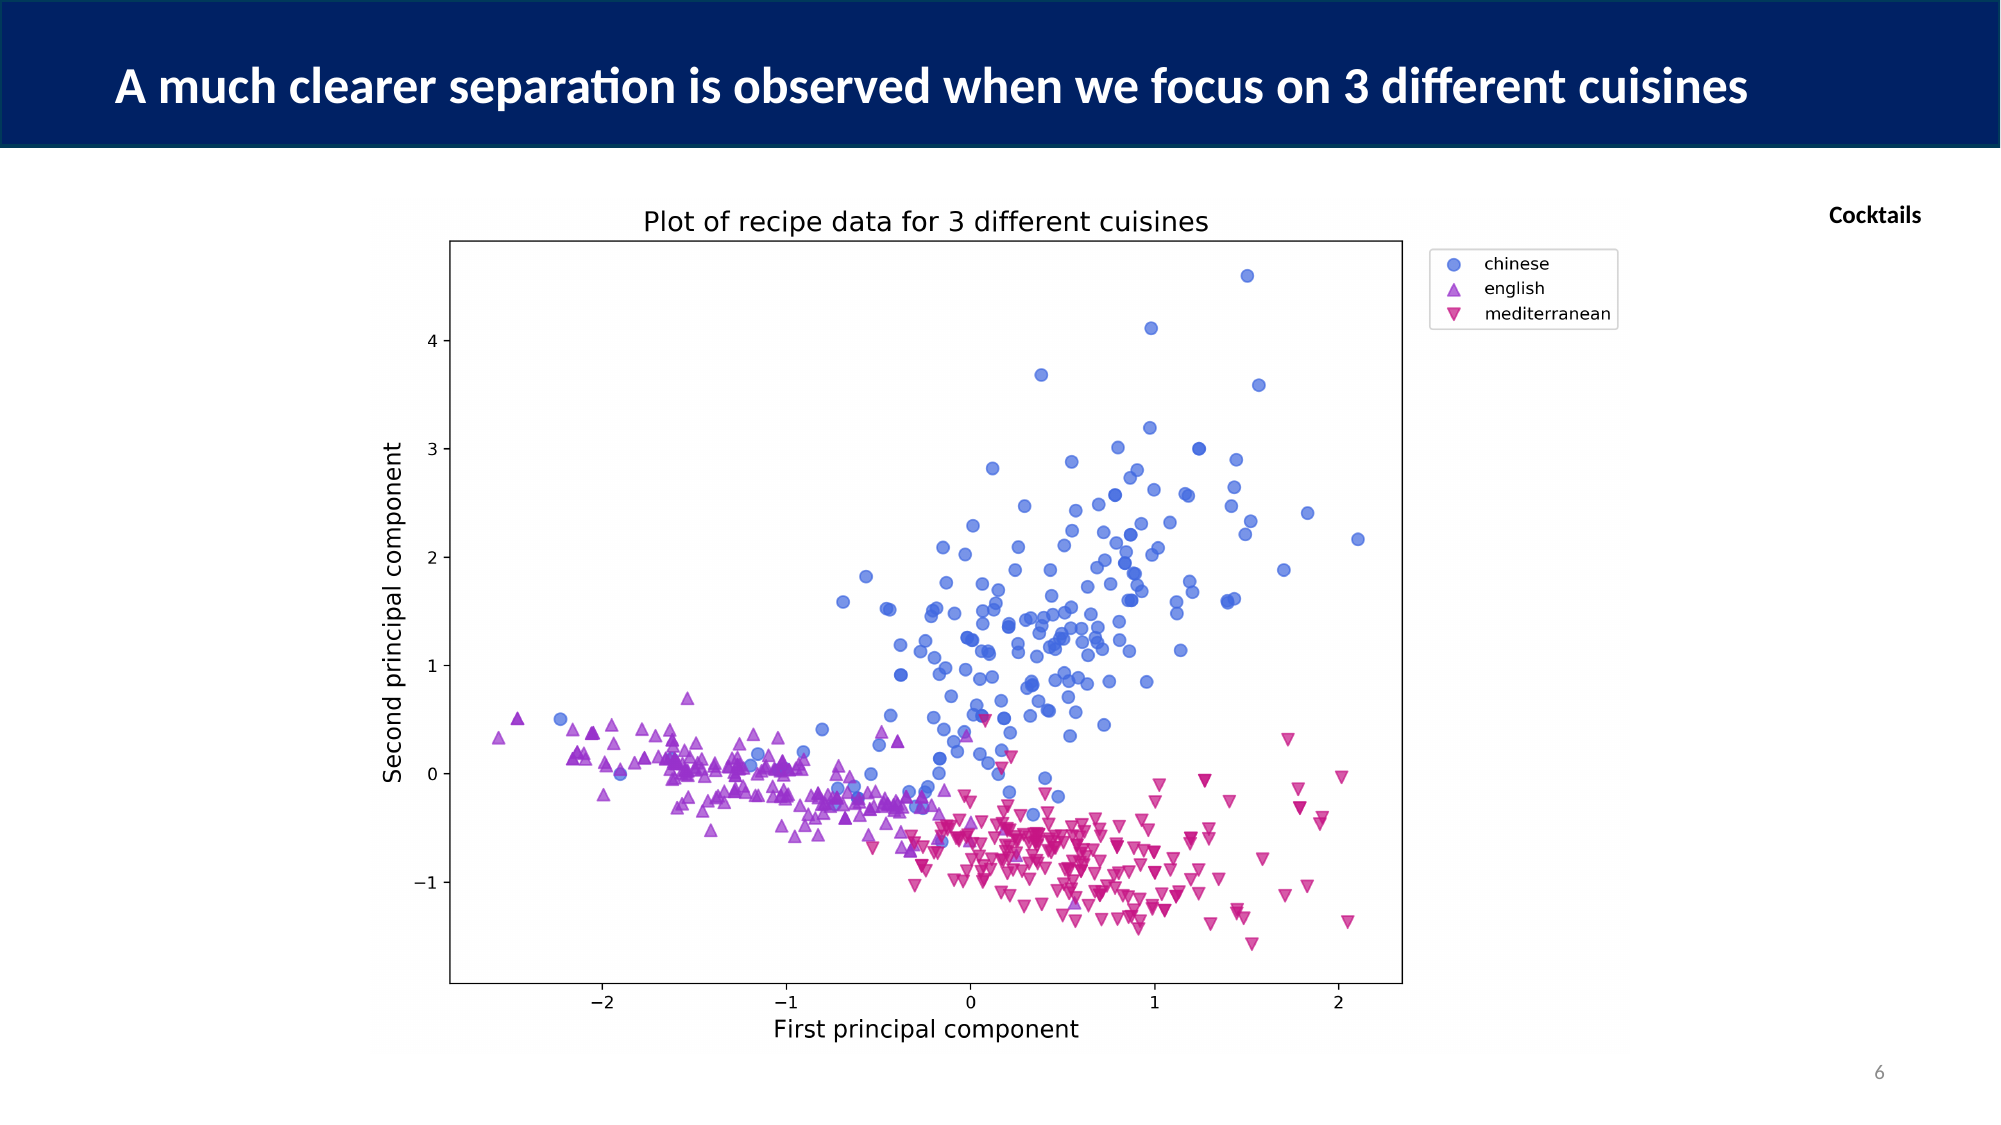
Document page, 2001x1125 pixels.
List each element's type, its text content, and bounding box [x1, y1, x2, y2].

title A much clearer separation is observed when we focus on 3 different cuisines [99, 19, 1900, 146]
slide_number 6 [1666, 1040, 1900, 1101]
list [370, 197, 1630, 1054]
text_box Cocktails [1814, 191, 1948, 236]
